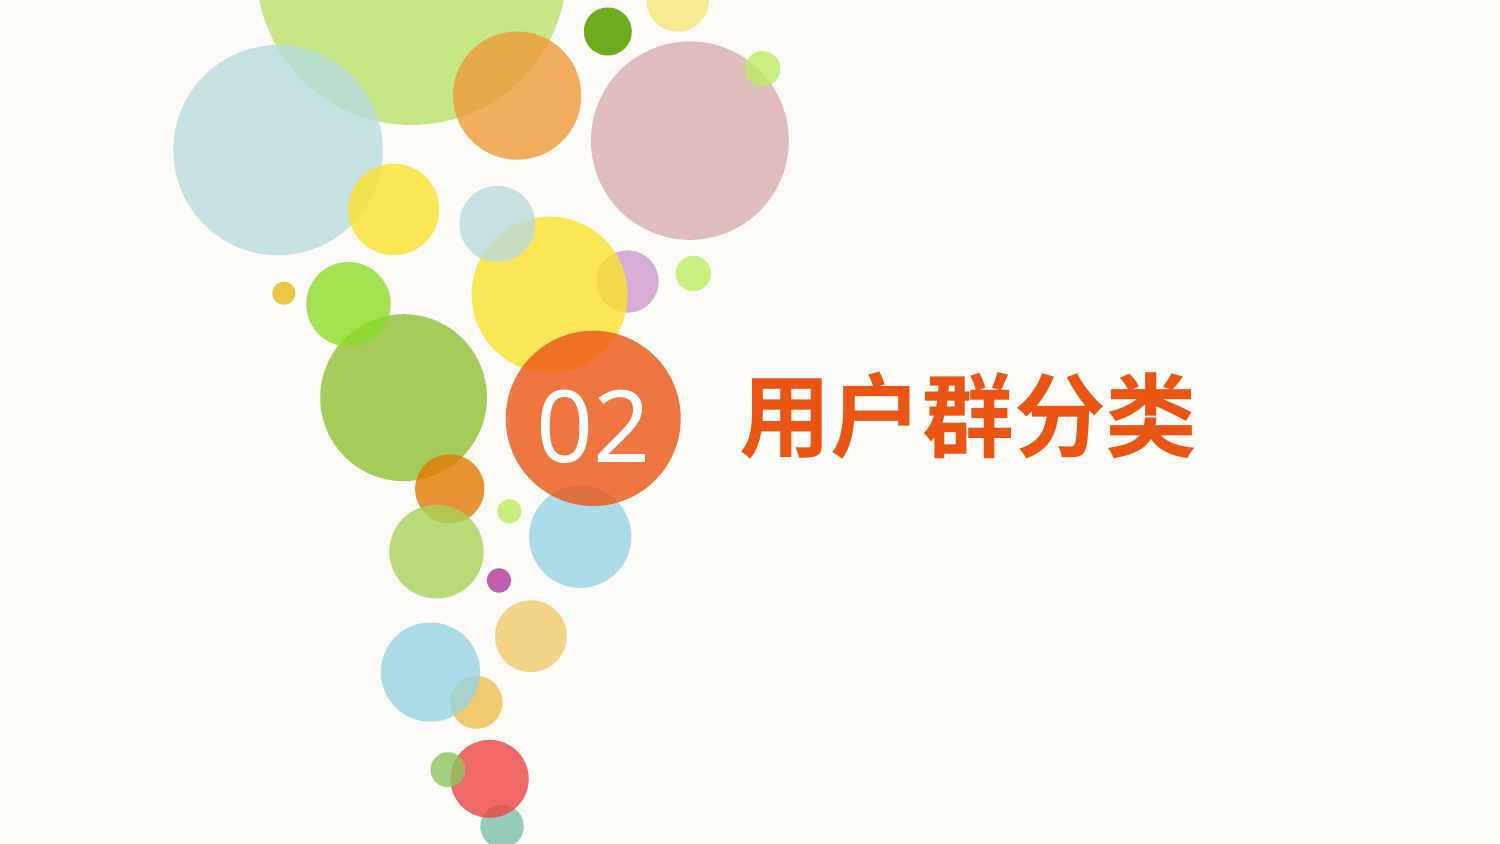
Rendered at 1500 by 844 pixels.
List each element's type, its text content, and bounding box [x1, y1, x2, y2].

text_box [348, 163, 440, 256]
text_box 02 [533, 362, 653, 483]
text_box [320, 314, 487, 482]
text_box [454, 676, 503, 729]
text_box [675, 255, 712, 292]
text_box [744, 51, 781, 87]
text_box [646, 0, 709, 32]
text_box [389, 504, 484, 599]
text_box [306, 262, 391, 347]
text_box [459, 185, 536, 262]
text_box [272, 281, 296, 305]
text_box [430, 752, 466, 788]
text_box [486, 568, 511, 593]
text_box [173, 45, 383, 256]
text_box [616, 250, 659, 313]
text_box [259, 0, 564, 125]
text_box [497, 499, 522, 524]
text_box [583, 7, 632, 56]
text_box 用户群分类 [739, 358, 1211, 469]
text_box [505, 330, 681, 506]
text_box [590, 41, 789, 240]
text_box [451, 739, 529, 818]
text_box [529, 495, 632, 588]
text_box [494, 600, 567, 673]
text_box [453, 31, 582, 160]
text_box [480, 809, 524, 844]
text_box [380, 622, 481, 722]
text_box [415, 454, 485, 517]
text_box [471, 216, 628, 368]
